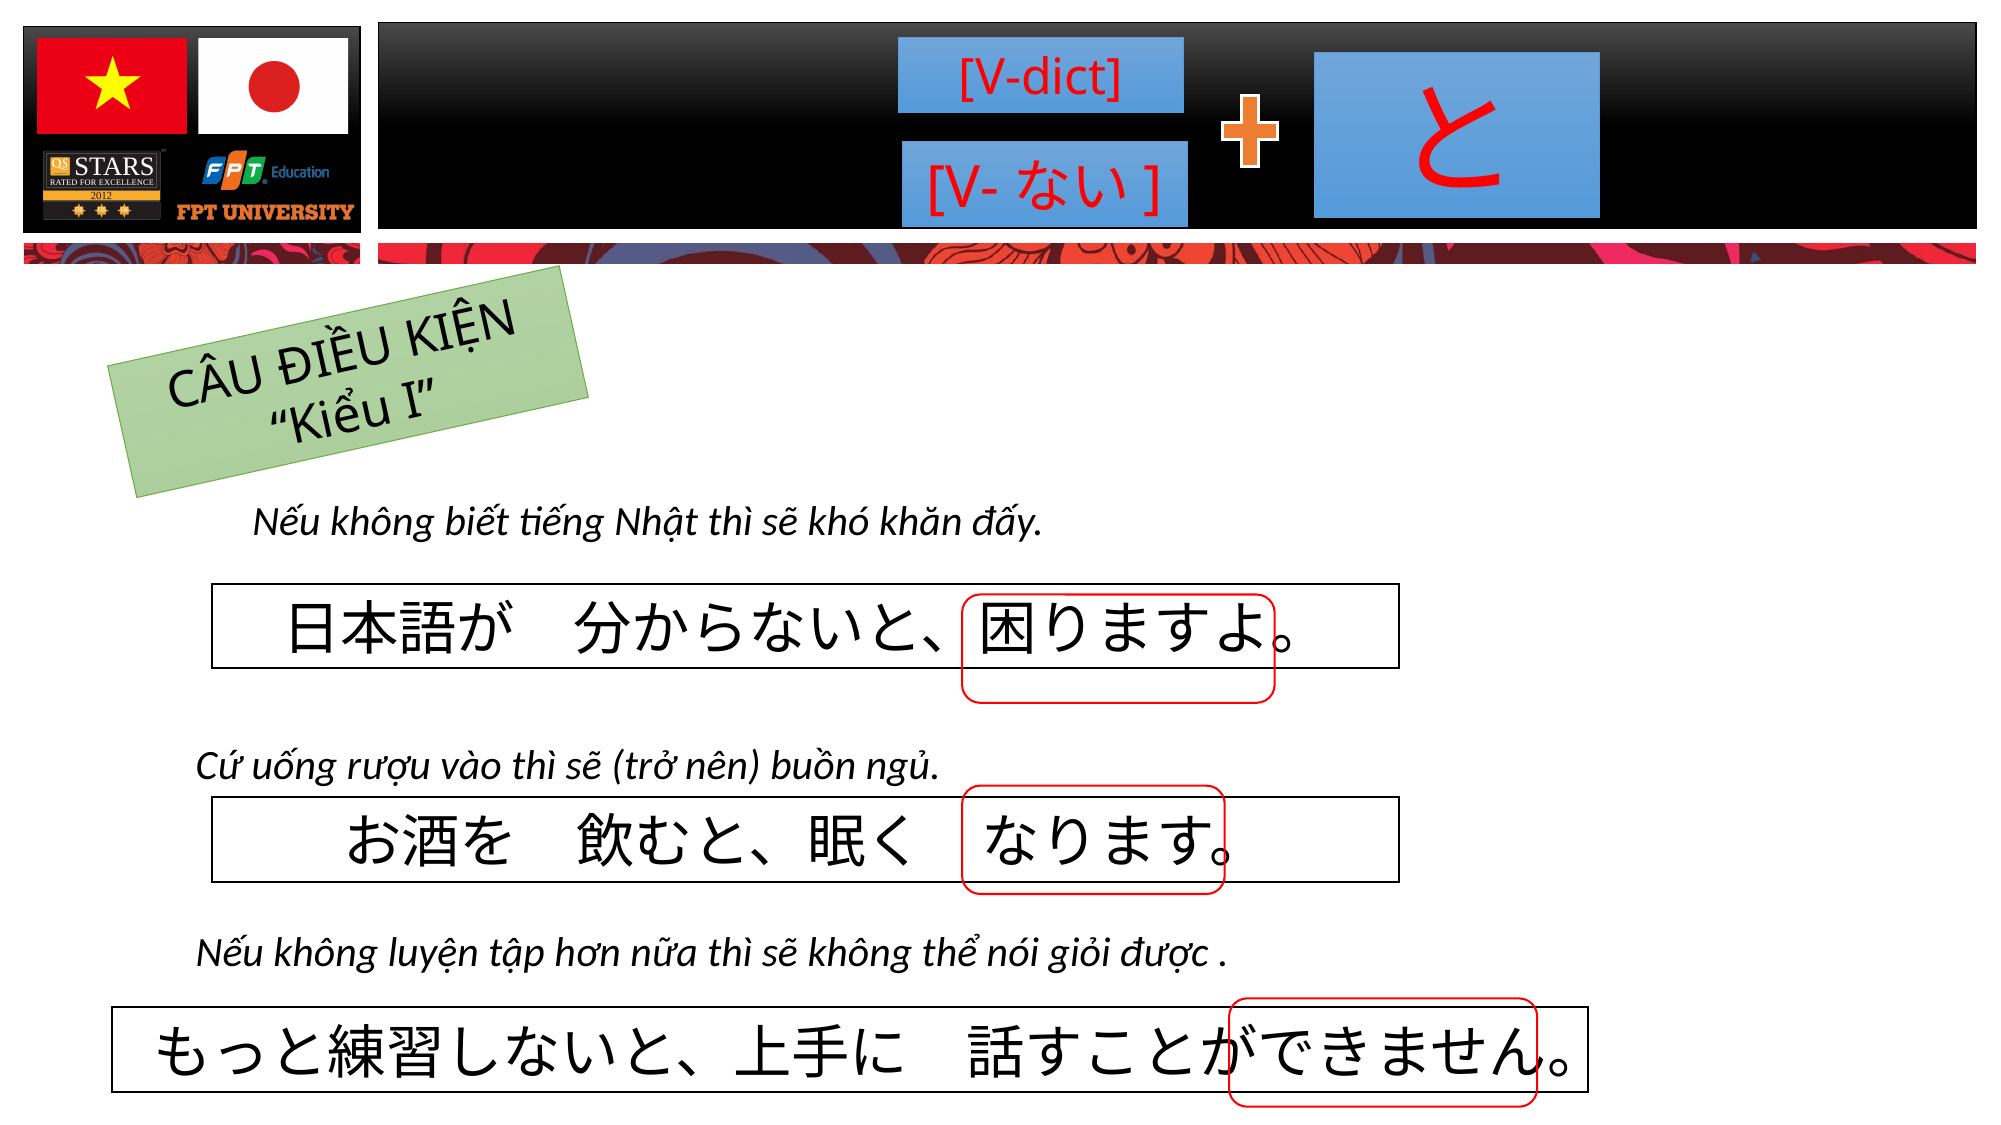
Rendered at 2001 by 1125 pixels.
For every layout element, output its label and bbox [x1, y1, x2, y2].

picture [23, 243, 361, 264]
text_box [898, 37, 1600, 228]
text_box [378, 22, 1977, 229]
text_box [23, 26, 361, 233]
picture [36, 136, 361, 233]
text_box [112, 314, 1589, 1107]
picture [198, 38, 349, 134]
picture [378, 243, 1977, 264]
picture [37, 38, 187, 134]
